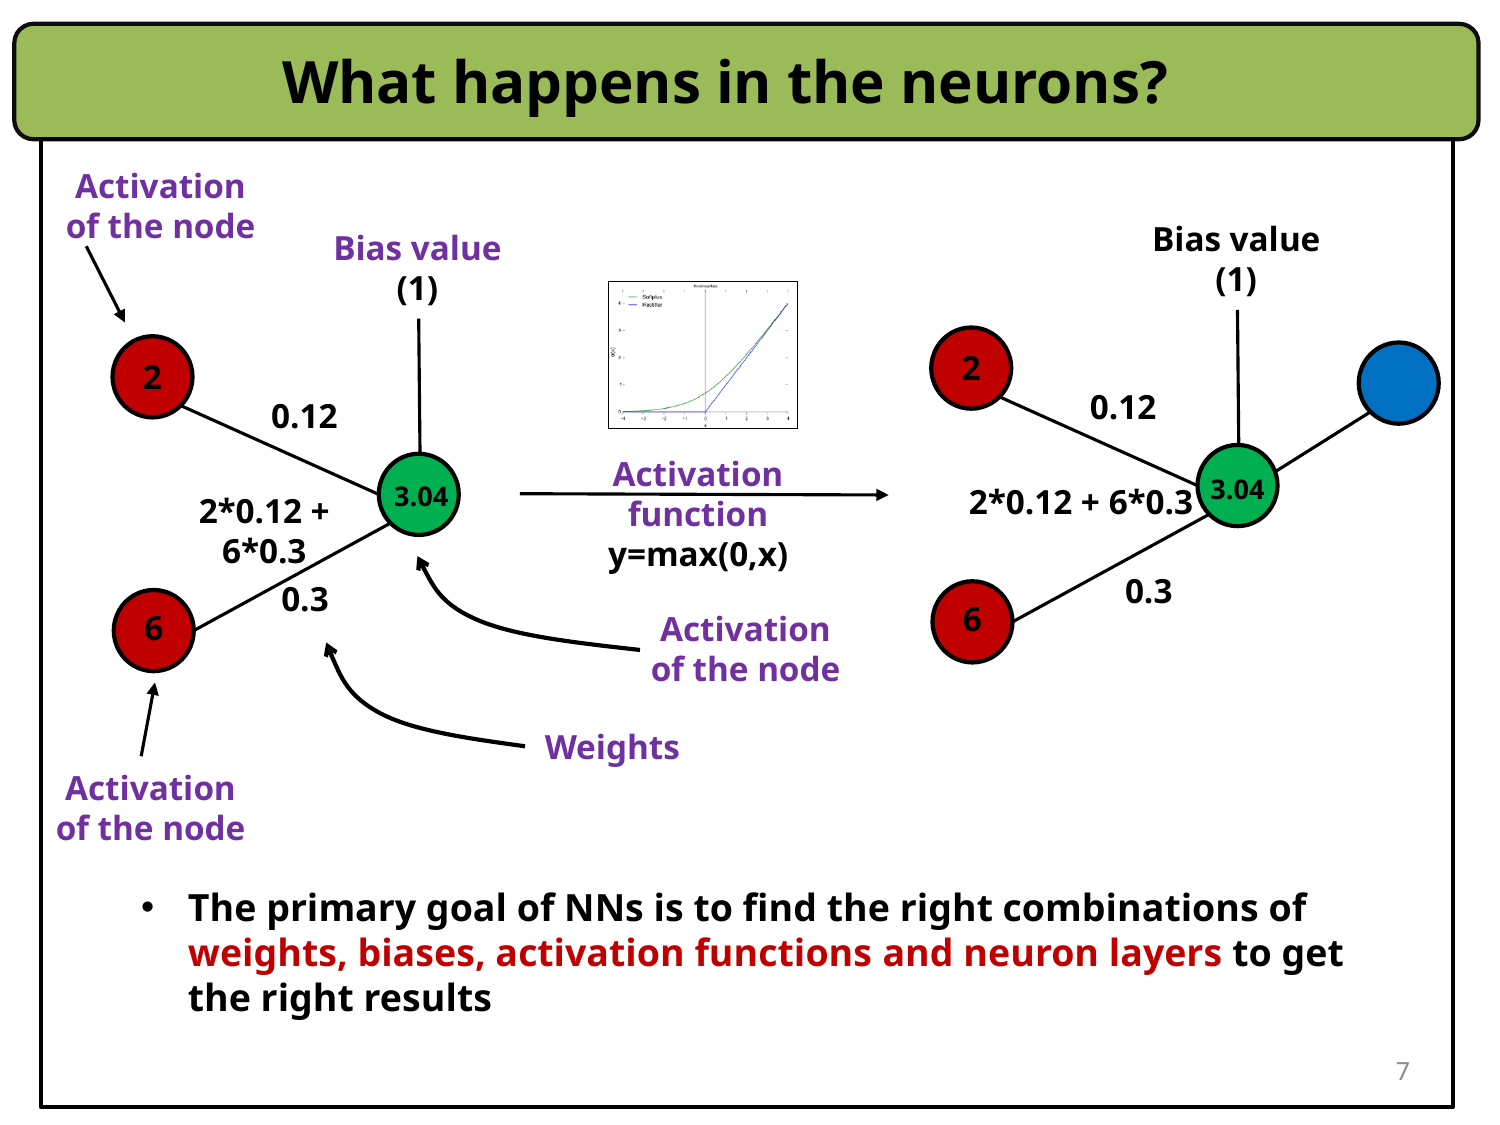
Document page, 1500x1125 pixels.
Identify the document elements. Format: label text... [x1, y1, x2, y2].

text_box [416, 556, 633, 652]
text_box The primary goal of NNs is to find the right combinations of weights, biases, activation functions and neuron layers to get the right results [126, 876, 1410, 1026]
text_box 3.04 [383, 472, 474, 520]
text_box 2*0.12 + 6*0.3 [137, 482, 392, 577]
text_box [180, 405, 379, 495]
text_box Activation of the node [48, 157, 273, 252]
picture [608, 281, 798, 429]
text_box Activation function y=max(0,x) [540, 446, 857, 492]
text_box Activation of the node [38, 759, 263, 855]
text_box Weights [528, 718, 697, 774]
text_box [85, 245, 126, 323]
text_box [140, 682, 156, 757]
text_box 2 [123, 348, 182, 404]
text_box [930, 210, 1343, 663]
text_box [392, 520, 453, 538]
text_box [323, 642, 526, 749]
title What happens in the neurons? [50, 39, 1400, 121]
text_box Bias value (1) [311, 219, 524, 315]
text_box 0.12 [221, 387, 388, 443]
text_box [383, 452, 455, 472]
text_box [1274, 411, 1371, 472]
text_box Activation function y=max(0,x) [540, 505, 857, 581]
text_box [193, 522, 391, 631]
text_box 6 [120, 599, 188, 655]
text_box [125, 587, 182, 599]
text_box [1356, 340, 1441, 426]
text_box [111, 605, 195, 674]
slide_number 7 [1074, 1042, 1425, 1103]
text_box [110, 334, 195, 420]
text_box Activation of the node [633, 601, 858, 696]
